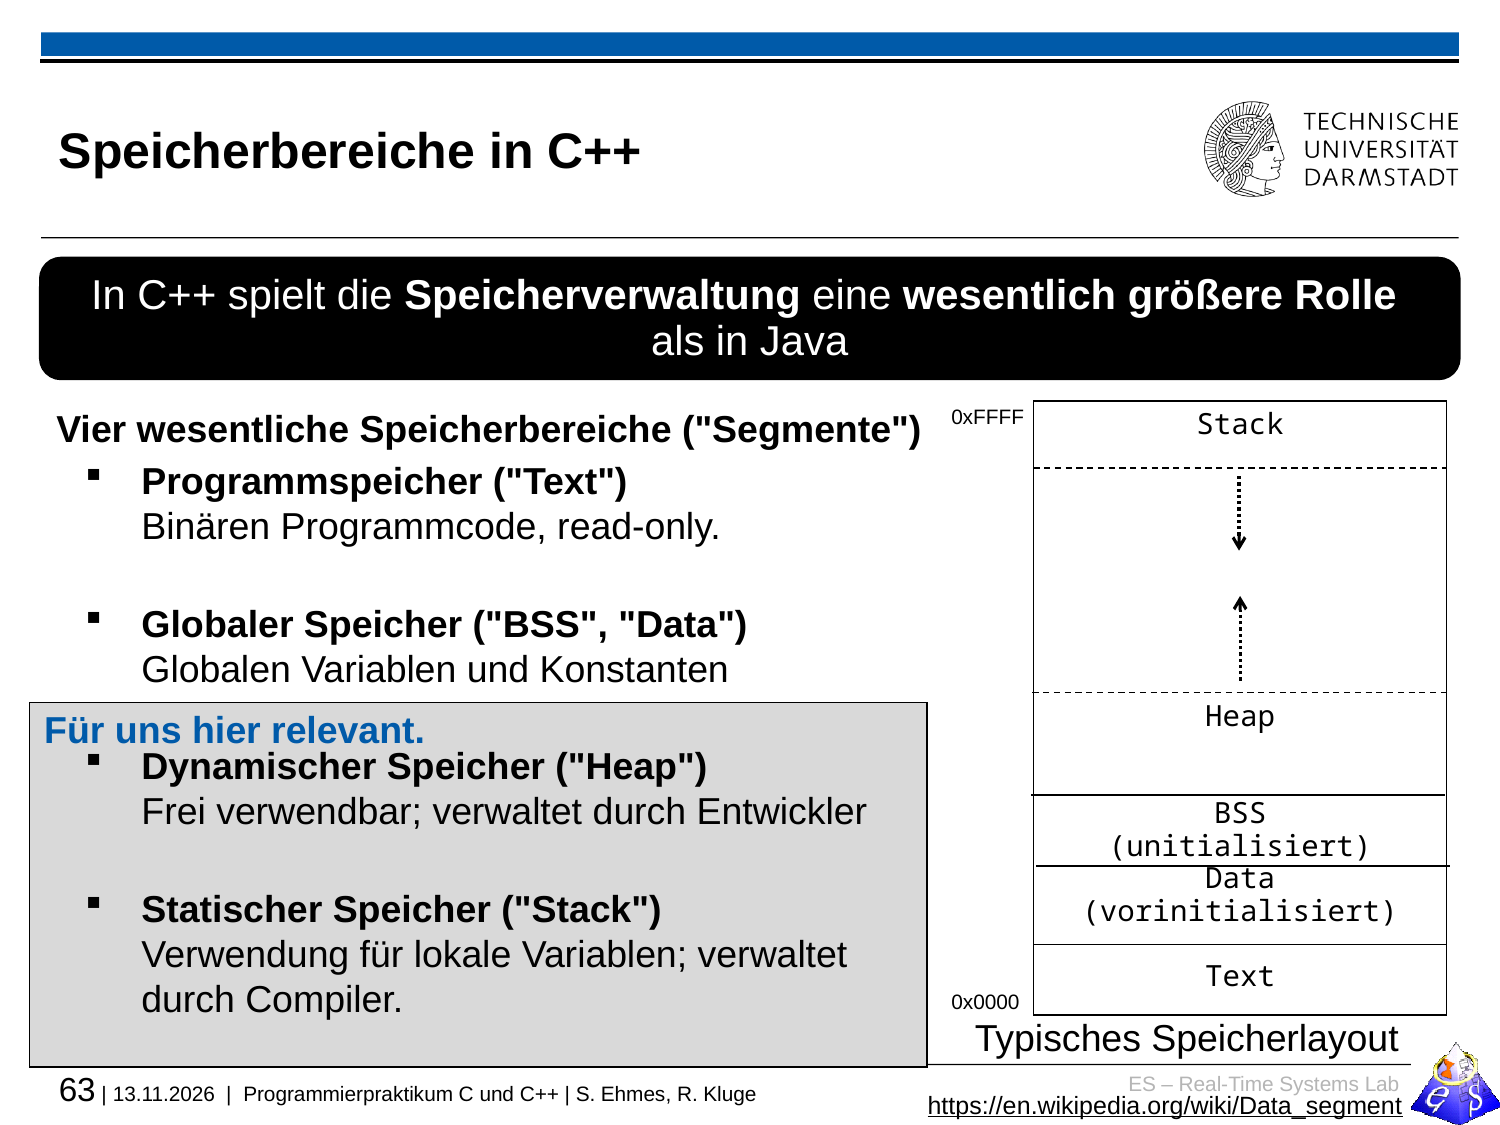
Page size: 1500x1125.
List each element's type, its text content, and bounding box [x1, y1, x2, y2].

title Speicherbereiche in C++ [58, 80, 1187, 218]
text_box Stack Heap BSS (unitialisiert) Data (vorinitialisiert) Text [1033, 951, 1447, 1015]
text_box Typisches Speicherlayout [960, 1010, 1414, 1068]
picture [1411, 1041, 1500, 1125]
picture [1187, 84, 1483, 214]
text_box https://en.wikipedia.org/wiki/Data_segment [912, 1085, 1425, 1125]
text_box 0xFFFF [936, 398, 1040, 437]
text_box Stack Heap BSS (unitialisiert) Data (vorinitialisiert) Text [1033, 400, 1447, 467]
text_box Stack Heap BSS (unitialisiert) Data (vorinitialisiert) Text [1033, 474, 1447, 944]
text_box 0x0000 [936, 983, 1035, 1022]
list Vier wesentliche Speicherbereiche ("Segmente") Programmspeicher ("Text") Binären Programmcode, read-only. Globaler Speicher ("BSS", "Data") Globalen Variablen und Konstanten Dynamischer Speicher ("Heap") Frei verwendbar; verwaltet durch Entwickler Statischer Speicher ("Stack") Verwendung für lokale Variablen; verwaltet durch Compiler. [41, 397, 958, 1059]
text_box Für uns hier relevant. [29, 702, 928, 1068]
text_box In C++ spielt die Speicherverwaltung eine wesentlich größere Rolle als in Java [38, 256, 1461, 381]
